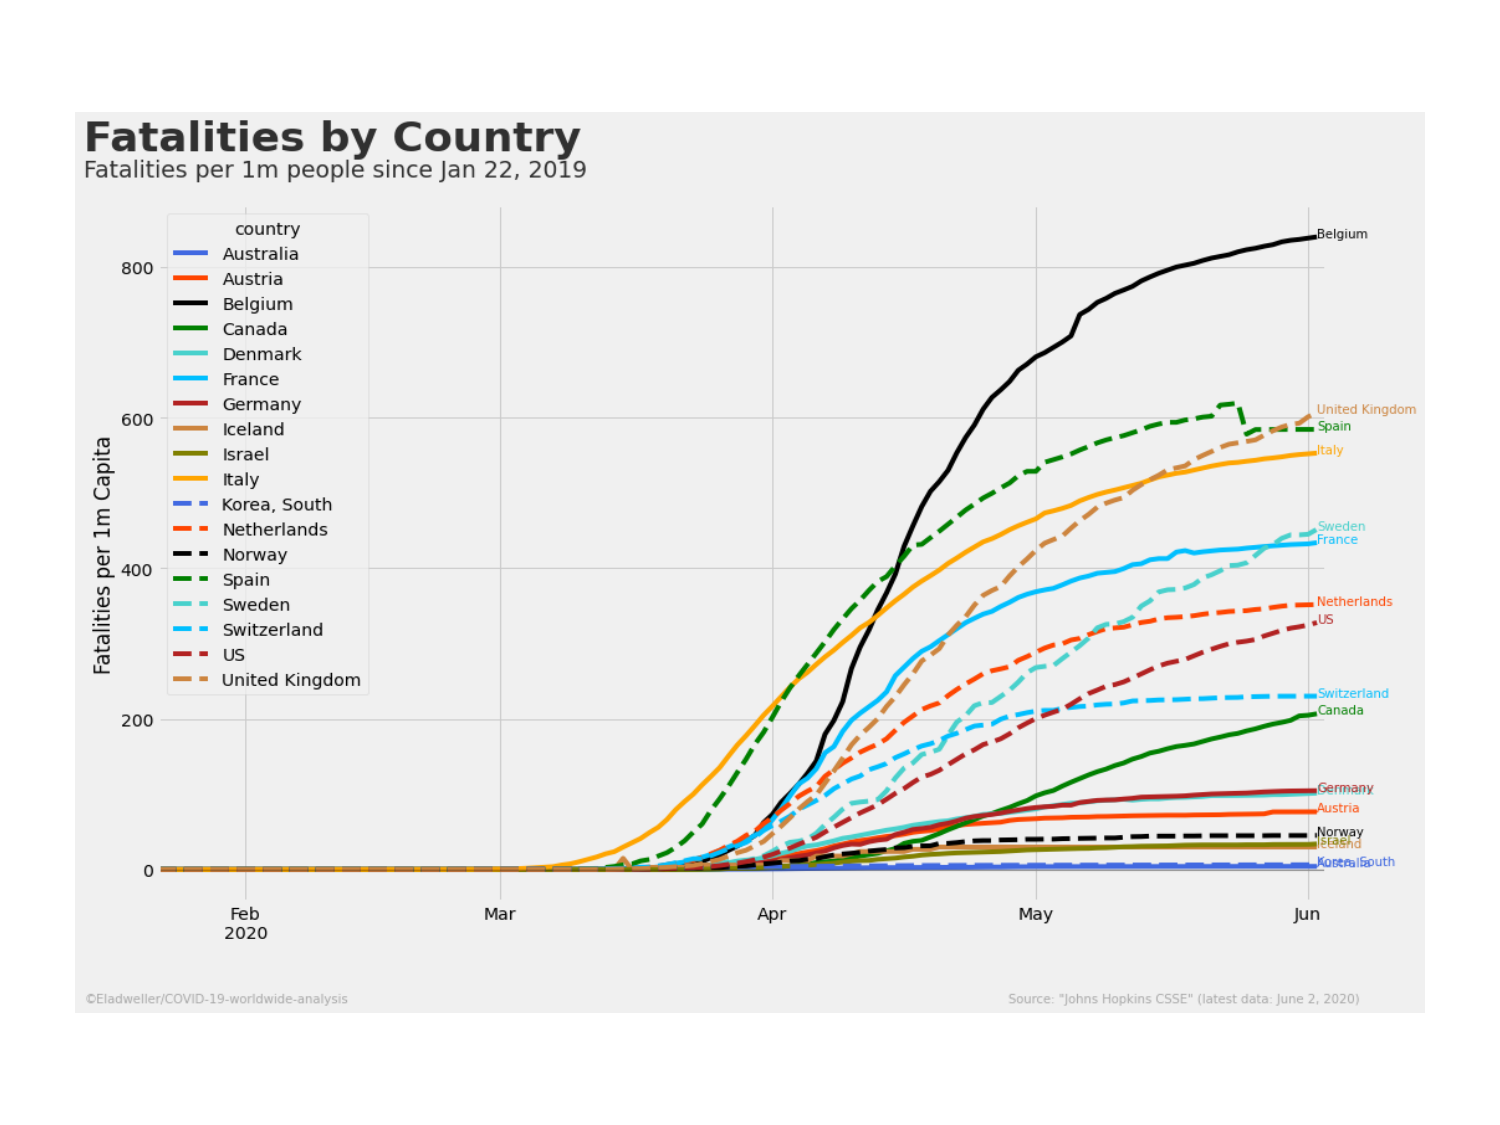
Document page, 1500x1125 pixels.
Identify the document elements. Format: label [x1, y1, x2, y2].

picture [74, 112, 1426, 1013]
